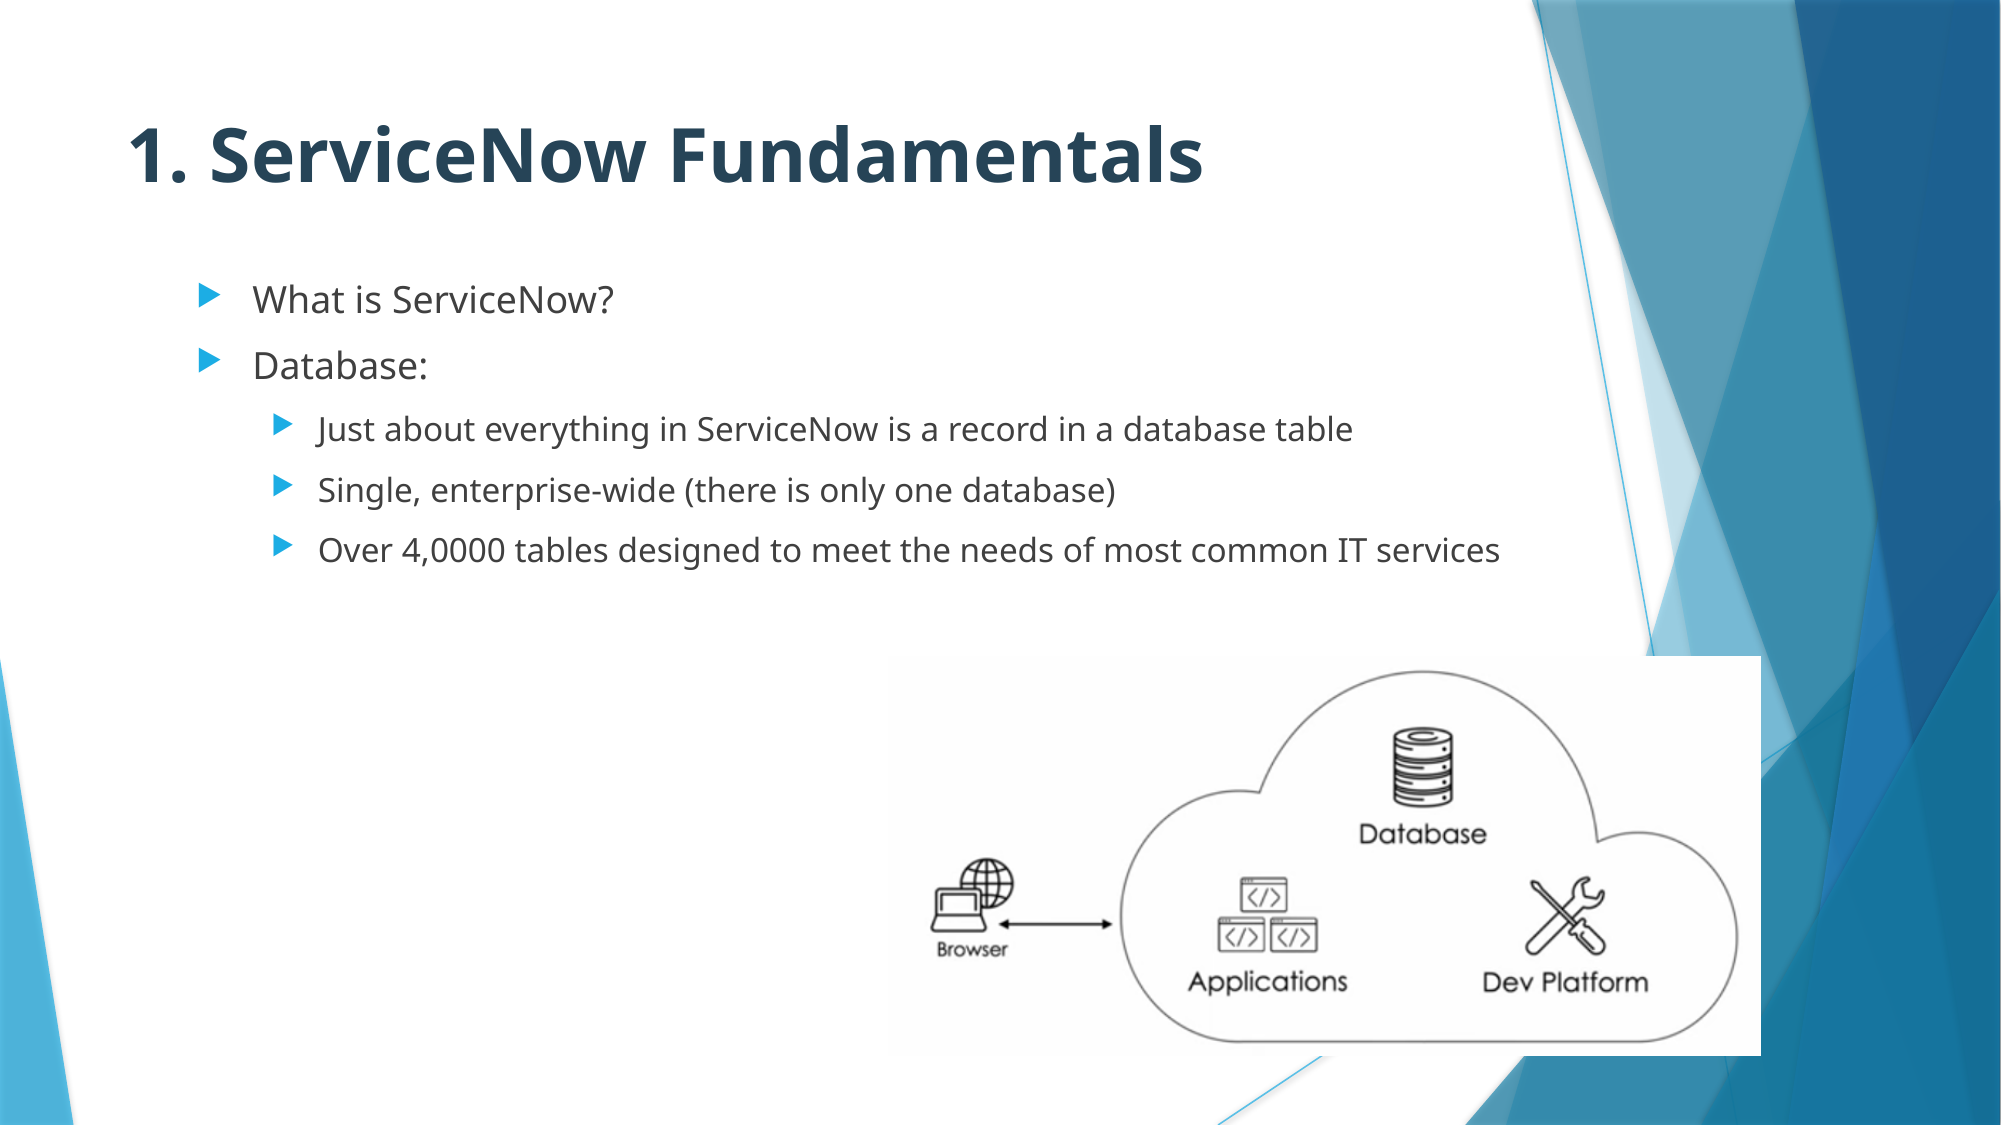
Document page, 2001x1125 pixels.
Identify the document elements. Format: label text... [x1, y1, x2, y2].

picture [888, 655, 1761, 1057]
title 1. ServiceNow Fundamentals [111, 99, 1522, 317]
list What is ServiceNow? Database: Just about everything in ServiceNow is a record in a database table Single, enterprise-wide (there is only one database) Over 4,0000 tables designed to meet the needs of most common IT services [181, 268, 1649, 958]
